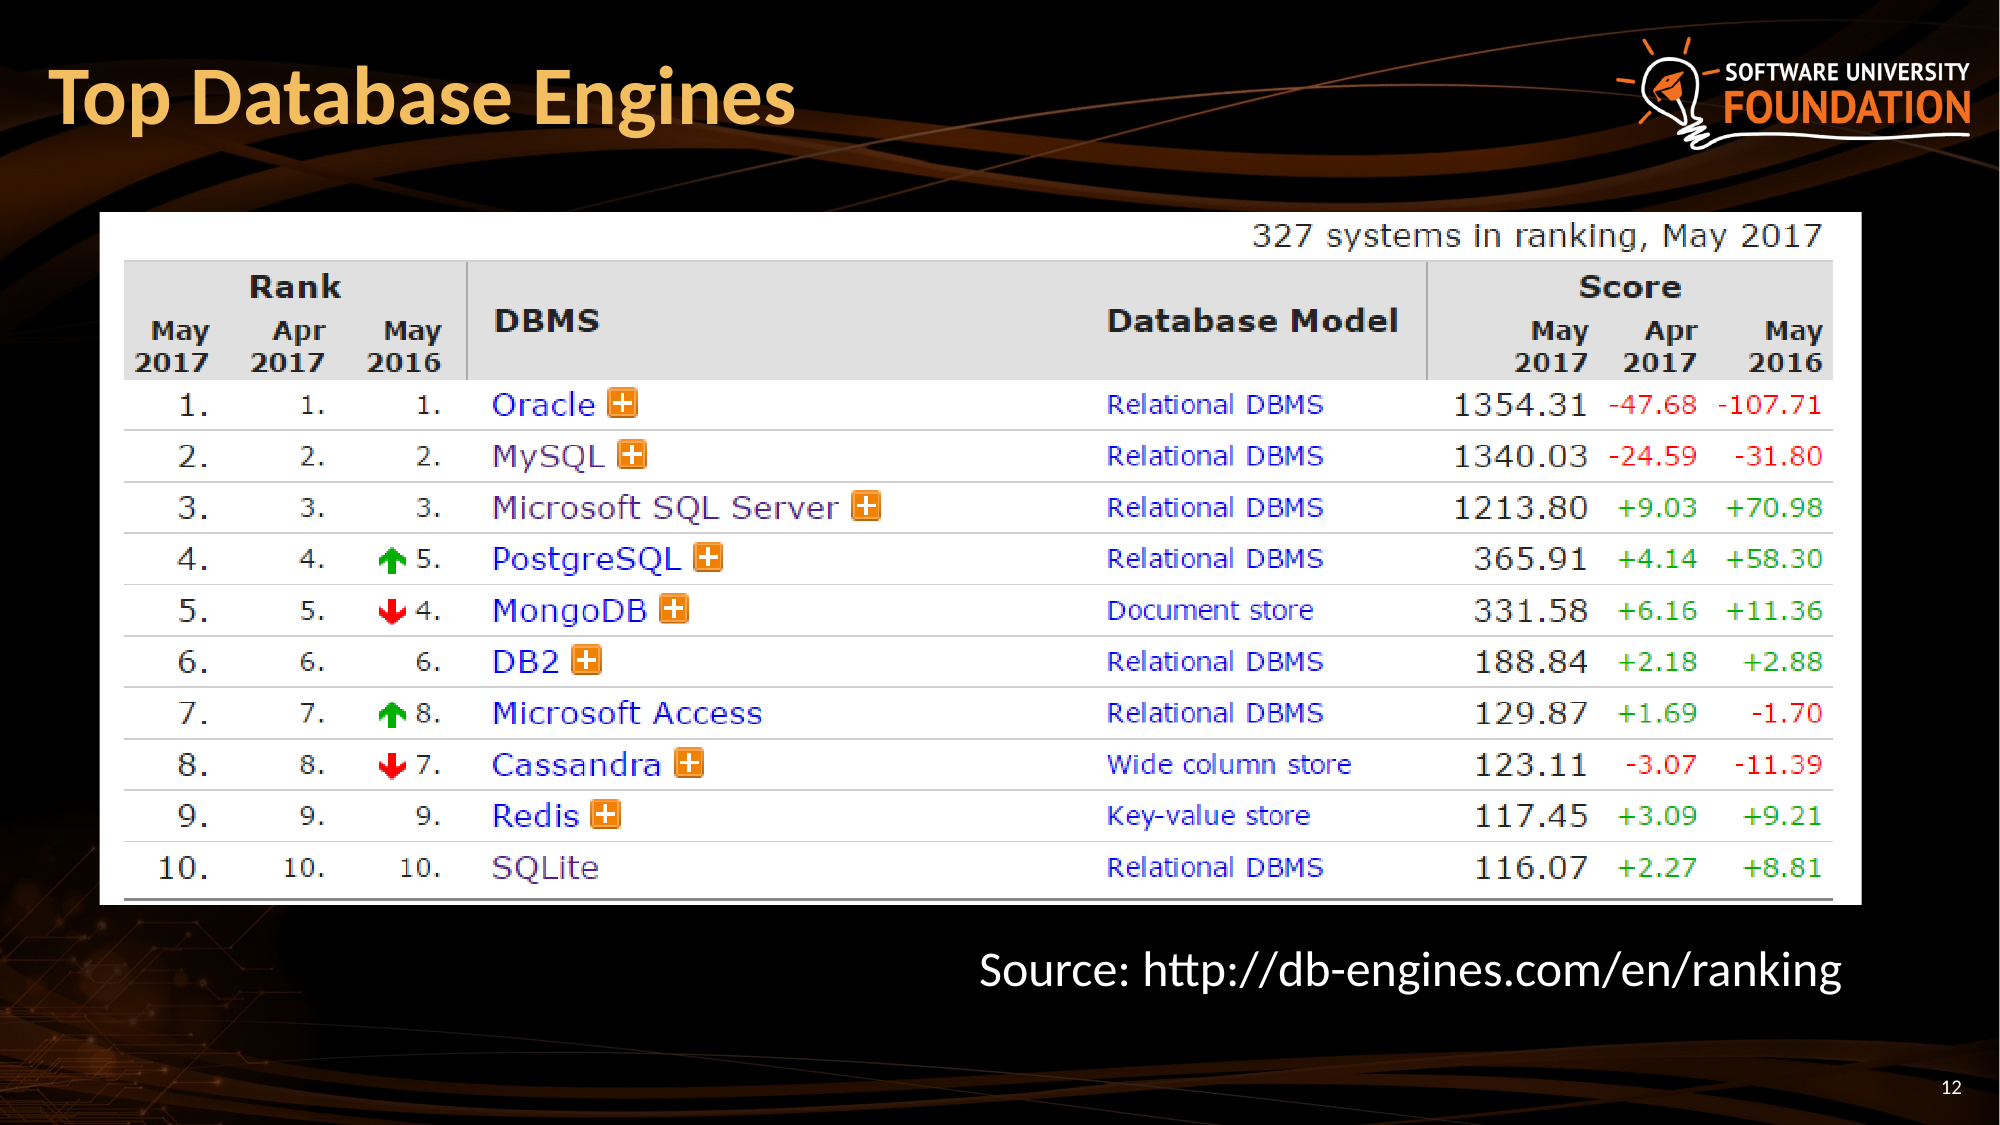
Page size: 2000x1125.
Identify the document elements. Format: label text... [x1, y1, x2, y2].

text_box Source: http://db-engines.com/en/ranking [964, 928, 1857, 1004]
title Top Database Engines [30, 6, 1602, 189]
slide_number 12 [1897, 1070, 1968, 1103]
picture [0, 0, 2000, 1125]
